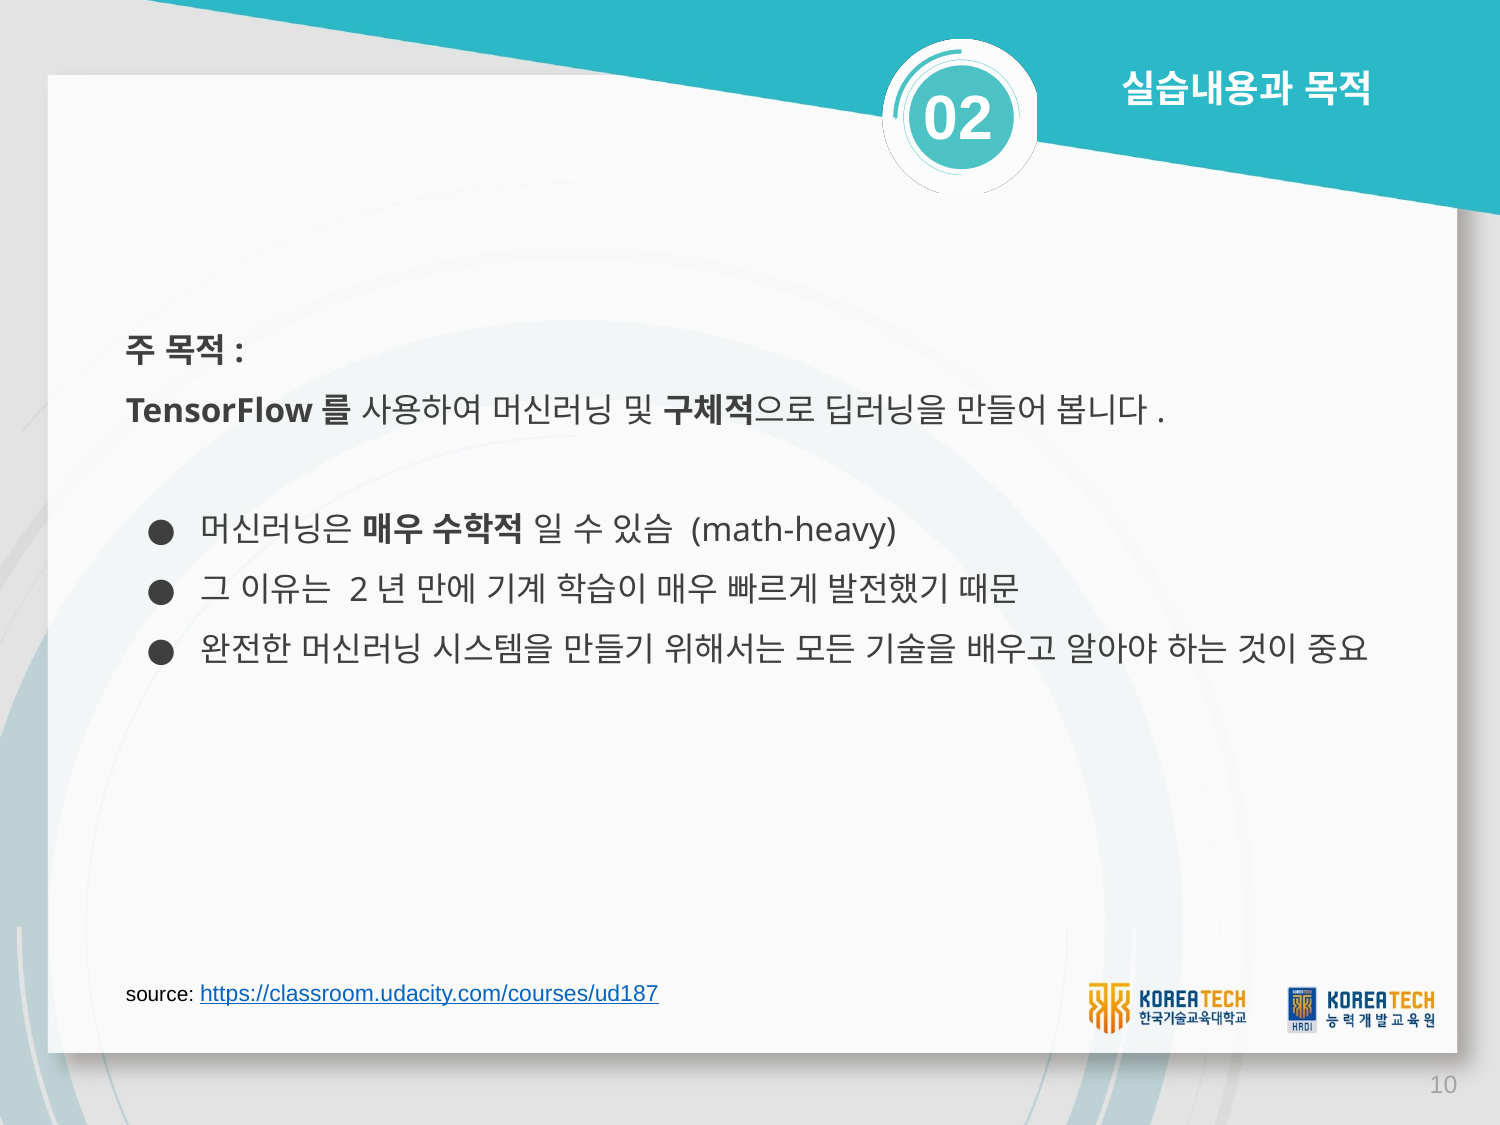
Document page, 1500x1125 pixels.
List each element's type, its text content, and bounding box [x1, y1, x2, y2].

picture [0, 0, 1500, 1125]
text_box 실습내용과 목적 [1053, 57, 1441, 172]
slide_number 10 [1225, 1053, 1473, 1114]
text_box source: https://classroom.udacity.com/courses/ud187 [110, 962, 907, 1024]
text_box 주 목적: TensorFlow를 사용하여 머신러닝 및 구체적으로 딥러닝을 만들어 봅니다. 머신러닝은 매우 수학적 일 수 있슴 (math-heavy) 그 이유는 2년 만에 기계 학습이 매우 빠르게 발전했기 때문 완전한 머신러닝 시스템을 만들기 위해서는 모든 기술을 배우고 알아야 하는 것이 중요 [110, 261, 1401, 869]
